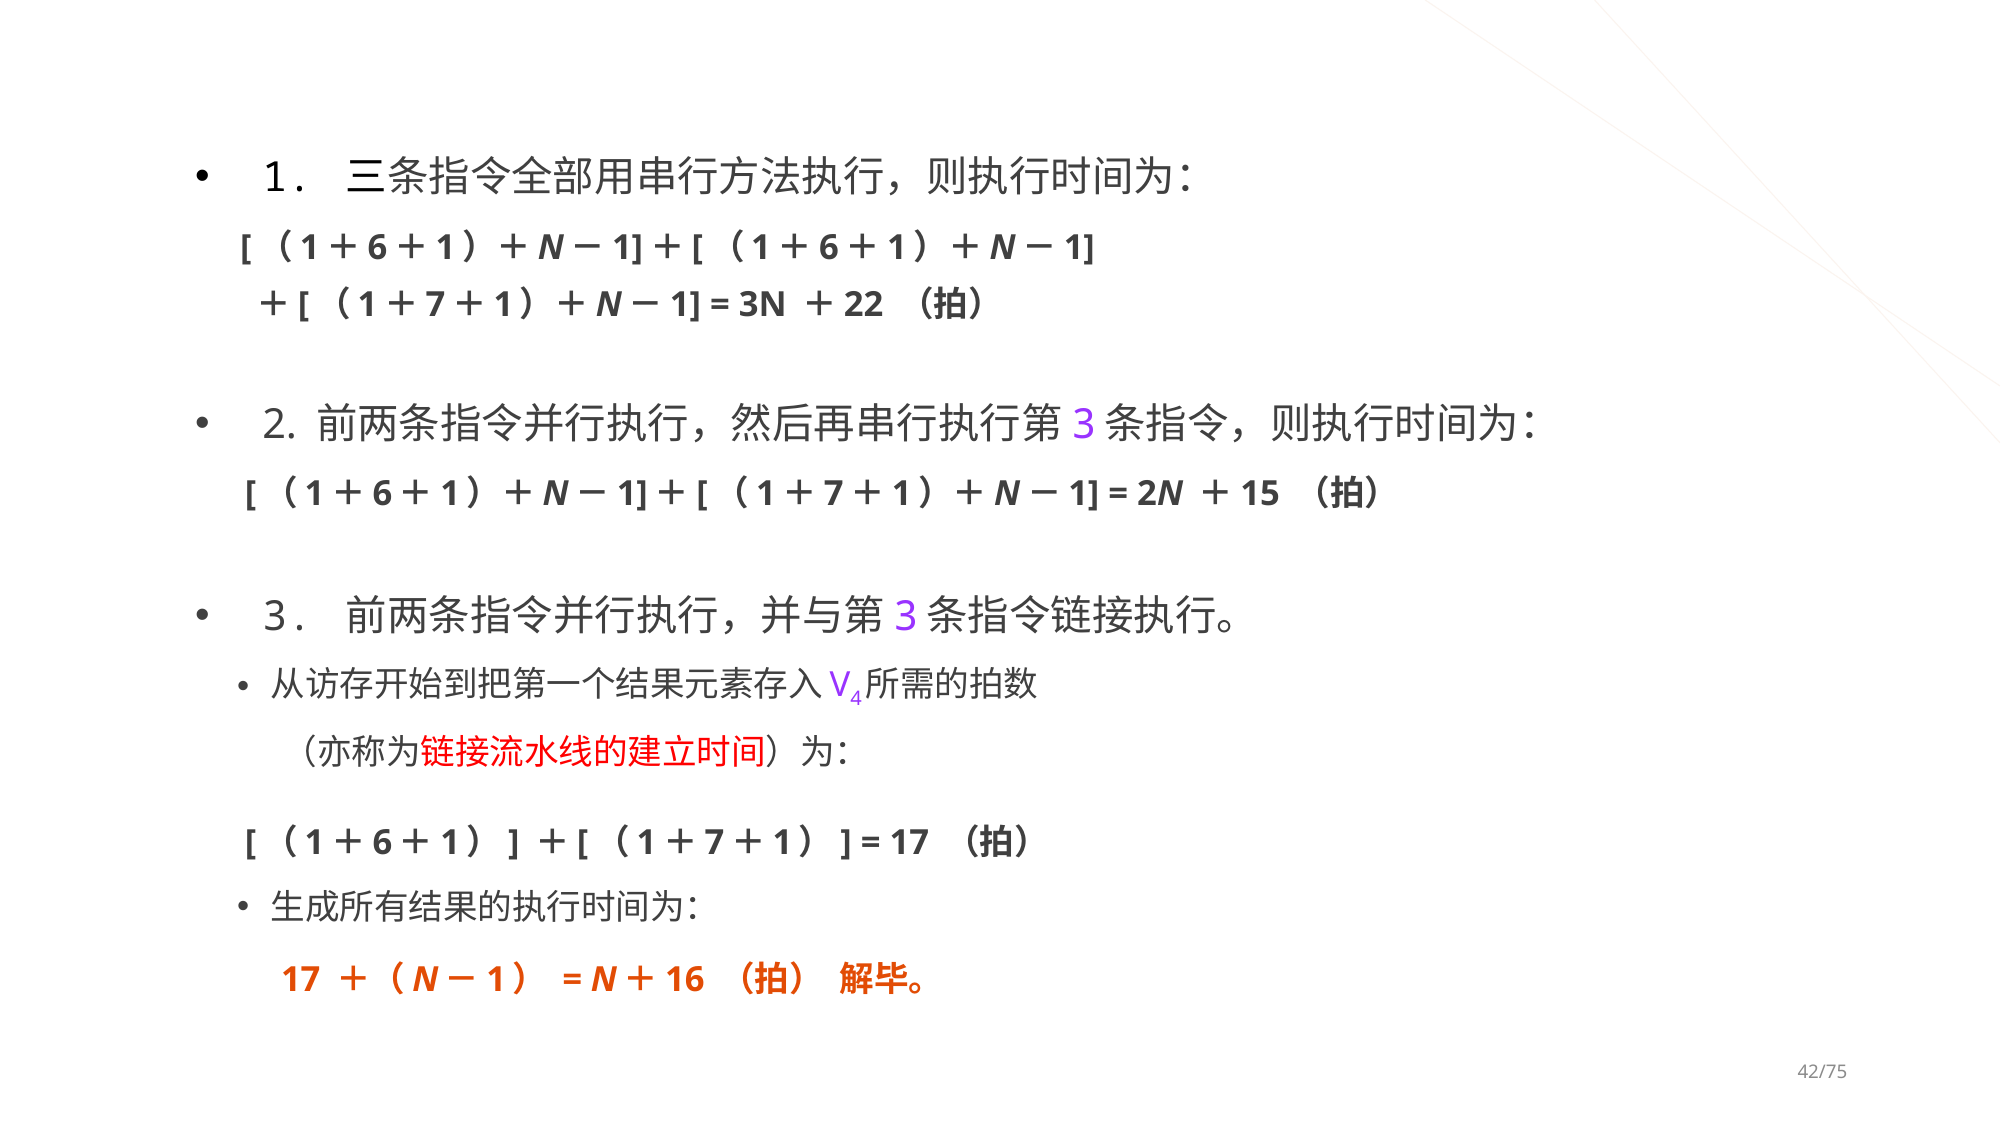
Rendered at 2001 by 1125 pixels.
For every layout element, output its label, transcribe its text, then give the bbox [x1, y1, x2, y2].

slide_number 42/75 [1412, 1042, 1863, 1103]
list 1. 三条指令全部用串行方法执行，则执行时间为： [（1＋6＋1）＋N－1]＋[（1＋6＋1）＋N－1] ＋[（1＋7＋1）＋N－1] = 3N ＋22 （拍） 2. 前两条指令并行执行，然后再串行执行第3条指令，则执行时间为： [（1＋6＋1）＋N－1]＋[（1＋7＋1）＋N－1] = 2N ＋15 （拍） 3. 前两条指令并行执行，并与第3条指令链接执行。 从访存开始到把第一个结果元素存入V4所需的拍数 （亦称为链接流水线的建立时间）为： [（1＋6＋1）] ＋[（1＋7＋1）] = 17 （拍） 生成所有结果的执行时间为： 17 ＋（N－1） = N＋16 （拍） 解毕。 [87, 148, 1835, 1008]
